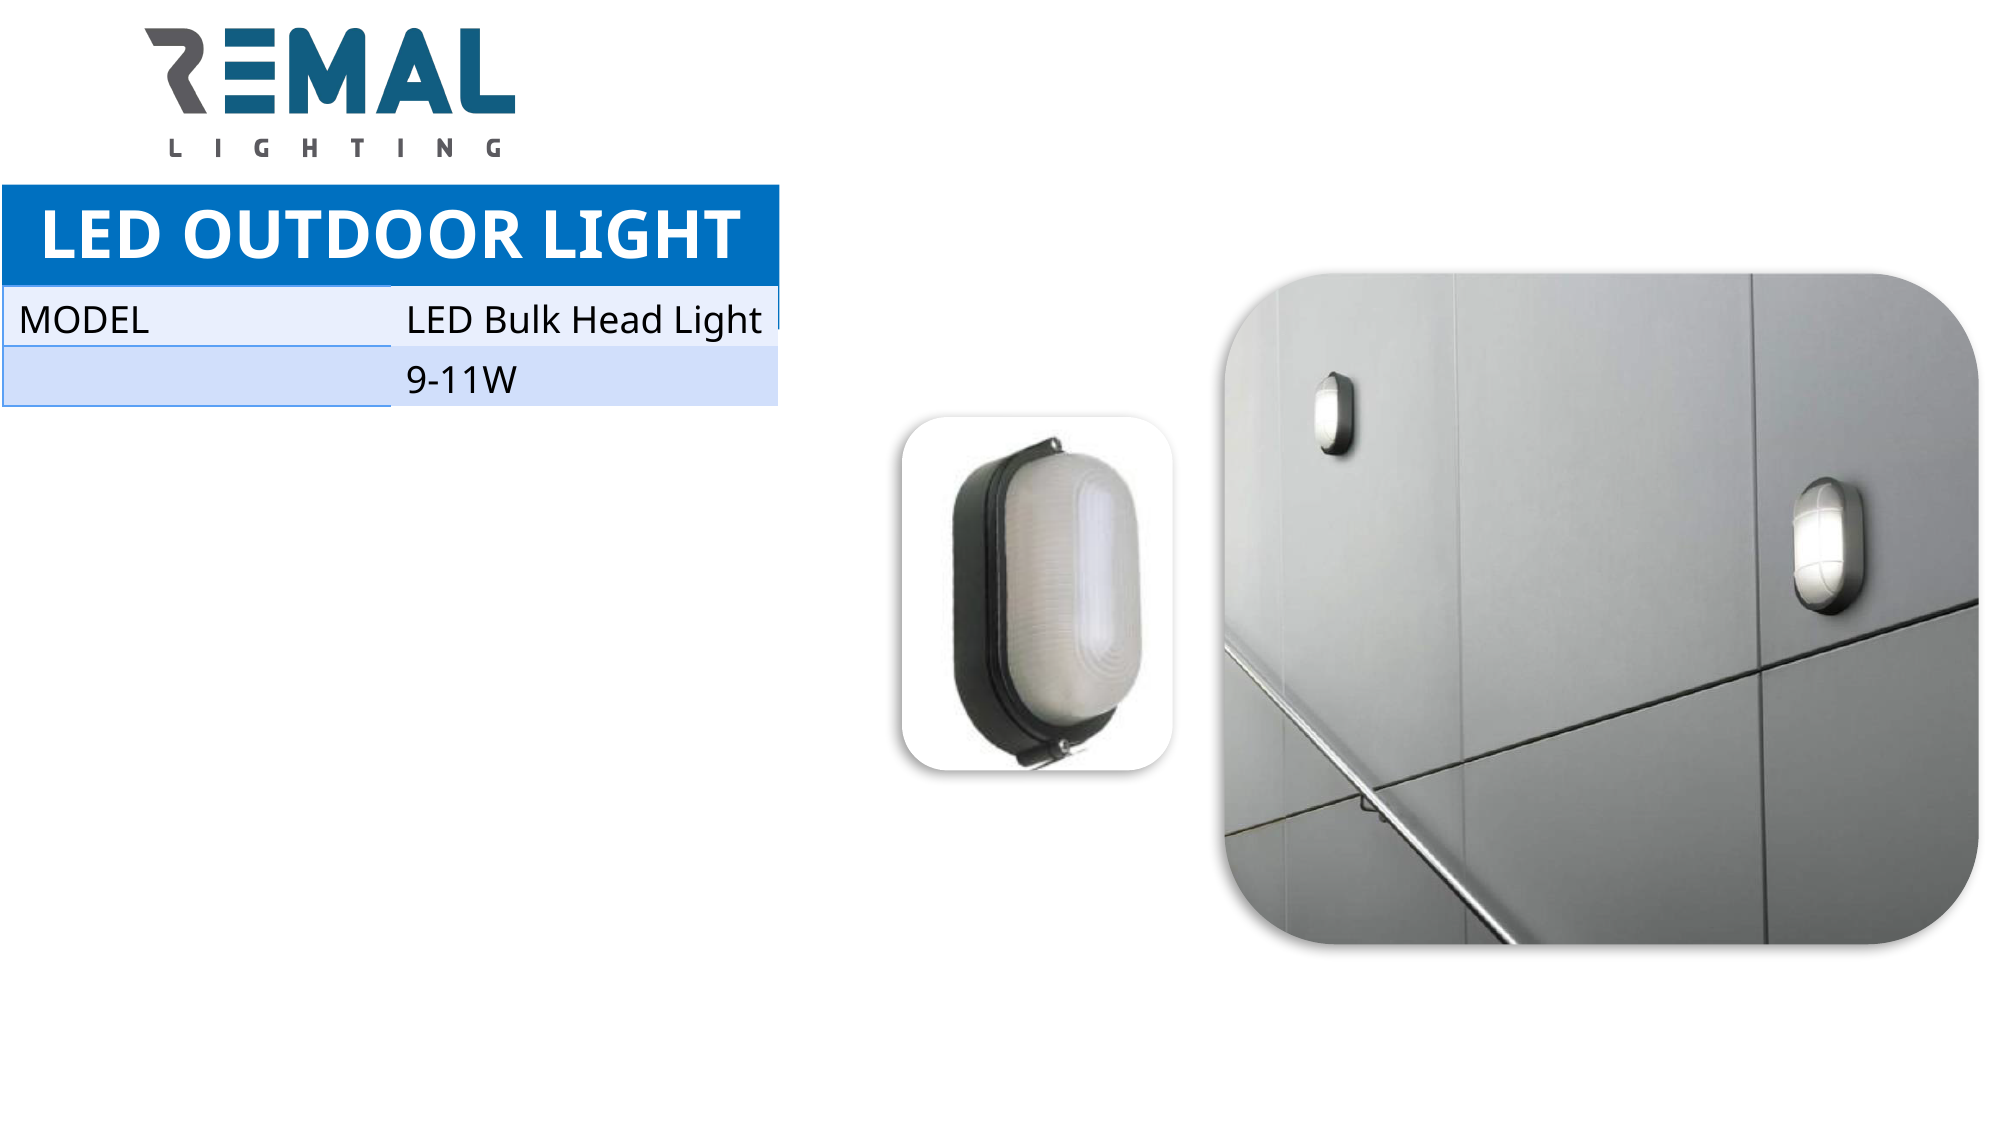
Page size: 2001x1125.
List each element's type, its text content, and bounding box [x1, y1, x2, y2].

text_box LED OUTDOOR LIGHT [2, 184, 780, 330]
picture [106, 0, 560, 187]
table_cell [4, 347, 391, 405]
picture [901, 416, 1173, 771]
table_header MODEL [4, 287, 391, 345]
picture [1224, 273, 1979, 945]
table_cell 9-11W [391, 346, 778, 406]
table_header LED Bulk Head Light [391, 286, 778, 346]
